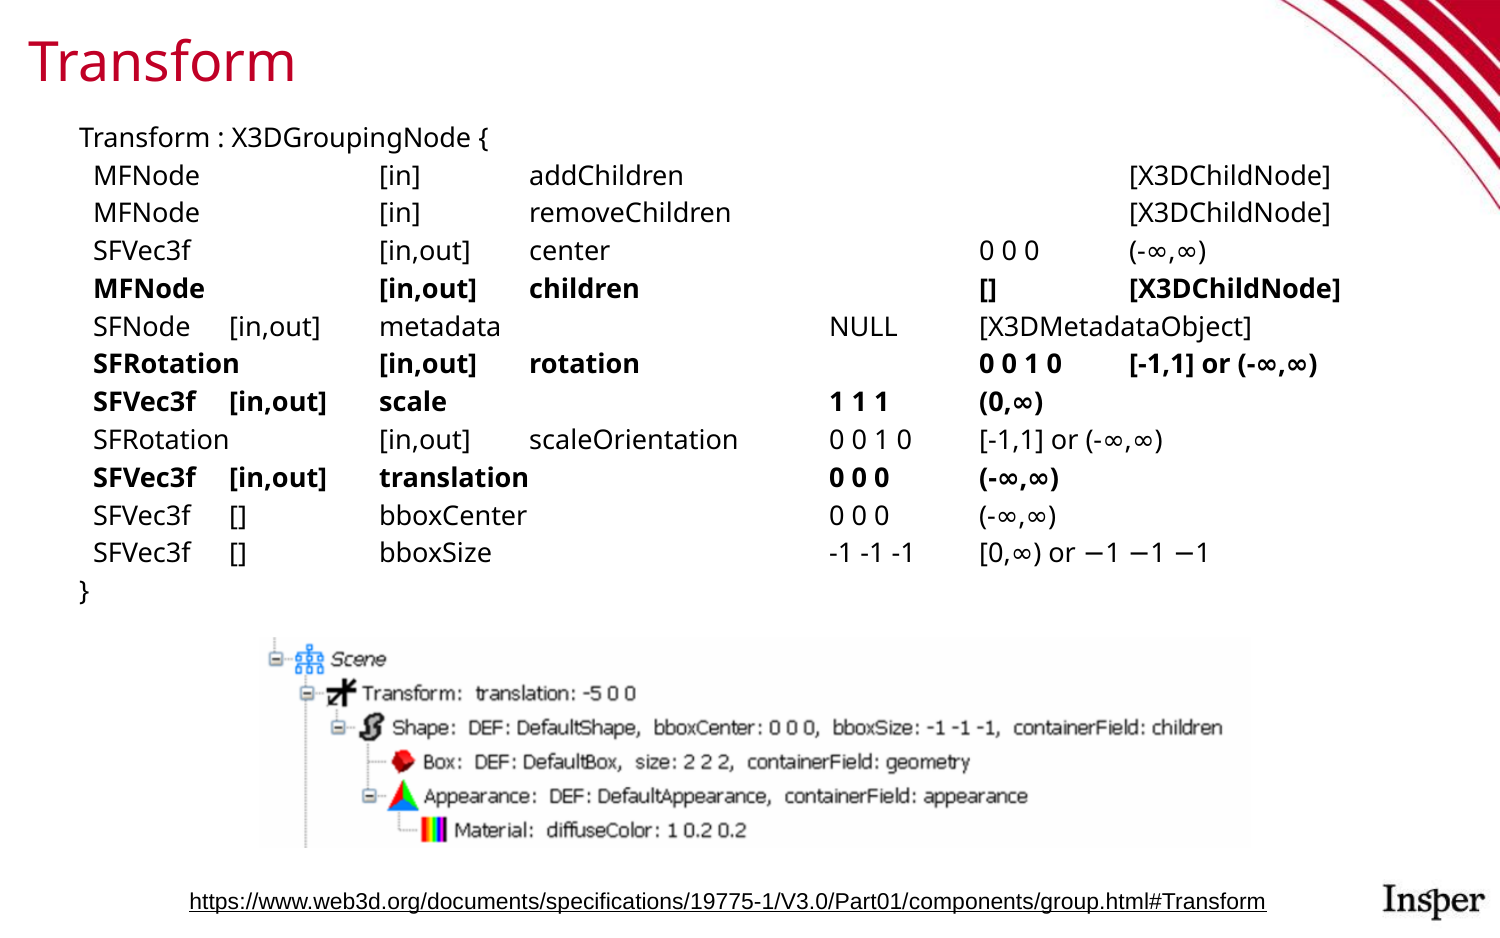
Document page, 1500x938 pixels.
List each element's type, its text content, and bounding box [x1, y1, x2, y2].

text_box https://www.web3d.org/documents/specifications/19775-1/V3.0/Part01/components/group.html#Transform [174, 873, 1378, 929]
title Transform [13, 18, 1397, 104]
list Transform : X3DGroupingNode { MFNode [in] addChildren [X3DChildNode] MFNode [in] removeChildren [X3DChildNode] SFVec3f [in,out] center 0 0 0 (-∞,∞) MFNode [in,out] children [] [X3DChildNode] SFNode [in,out] metadata NULL [X3DMetadataObject] SFRotation [in,out] rotation 0 0 1 0 [-1,1] or (-∞,∞) SFVec3f [in,out] scale 1 1 1 (0,∞) SFRotation [in,out] scaleOrientation 0 0 1 0 [-1,1] or (-∞,∞) SFVec3f [in,out] translation 0 0 0 (-∞,∞) SFVec3f [] bboxCenter 0 0 0 (-∞,∞) SFVec3f [] bboxSize -1 -1 -1 [0,∞) or −1 −1 −1 } [64, 112, 1447, 638]
picture [249, 0, 1500, 938]
